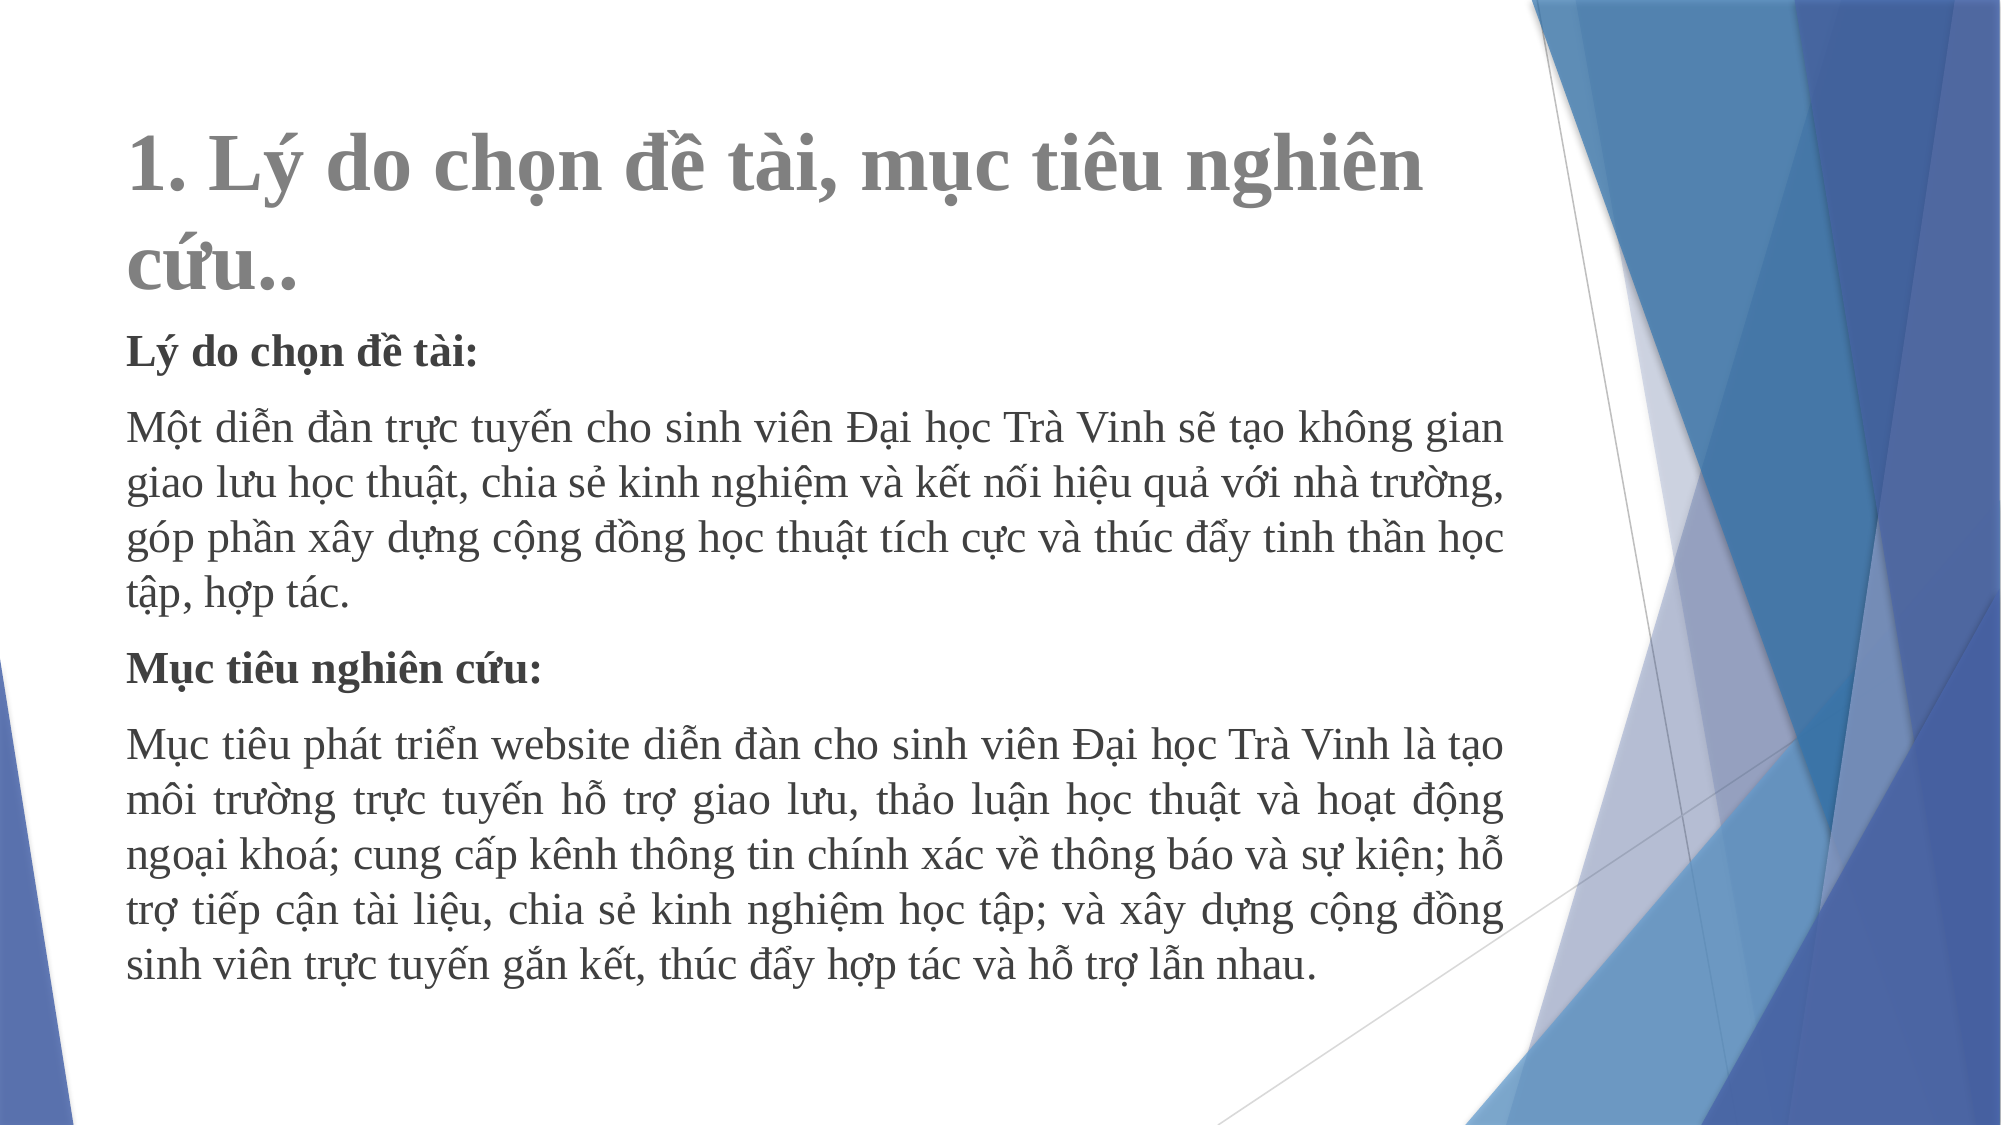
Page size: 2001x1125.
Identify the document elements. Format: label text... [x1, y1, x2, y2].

list Lý do chọn đề tài: Một diễn đàn trực tuyến cho sinh viên Đại học Trà Vinh sẽ tạo không gian giao lưu học thuật, chia sẻ kinh nghiệm và kết nối hiệu quả với nhà trường, góp phần xây dựng cộng đồng học thuật tích cực và thúc đẩy tinh thần học tập, hợp tác. Mục tiêu nghiên cứu: Mục tiêu phát triển website diễn đàn cho sinh viên Đại học Trà Vinh là tạo môi trường trực tuyến hỗ trợ giao lưu, thảo luận học thuật và hoạt động ngoại khoá; cung cấp kênh thông tin chính xác về thông báo và sự kiện; hỗ trợ tiếp cận tài liệu, chia sẻ kinh nghiệm học tập; và xây dựng cộng đồng sinh viên trực tuyến gắn kết, thúc đẩy hợp tác và hỗ trợ lẫn nhau. [111, 313, 1522, 983]
title 1. Lý do chọn đề tài, mục tiêu nghiên cứu.. [111, 99, 1522, 313]
